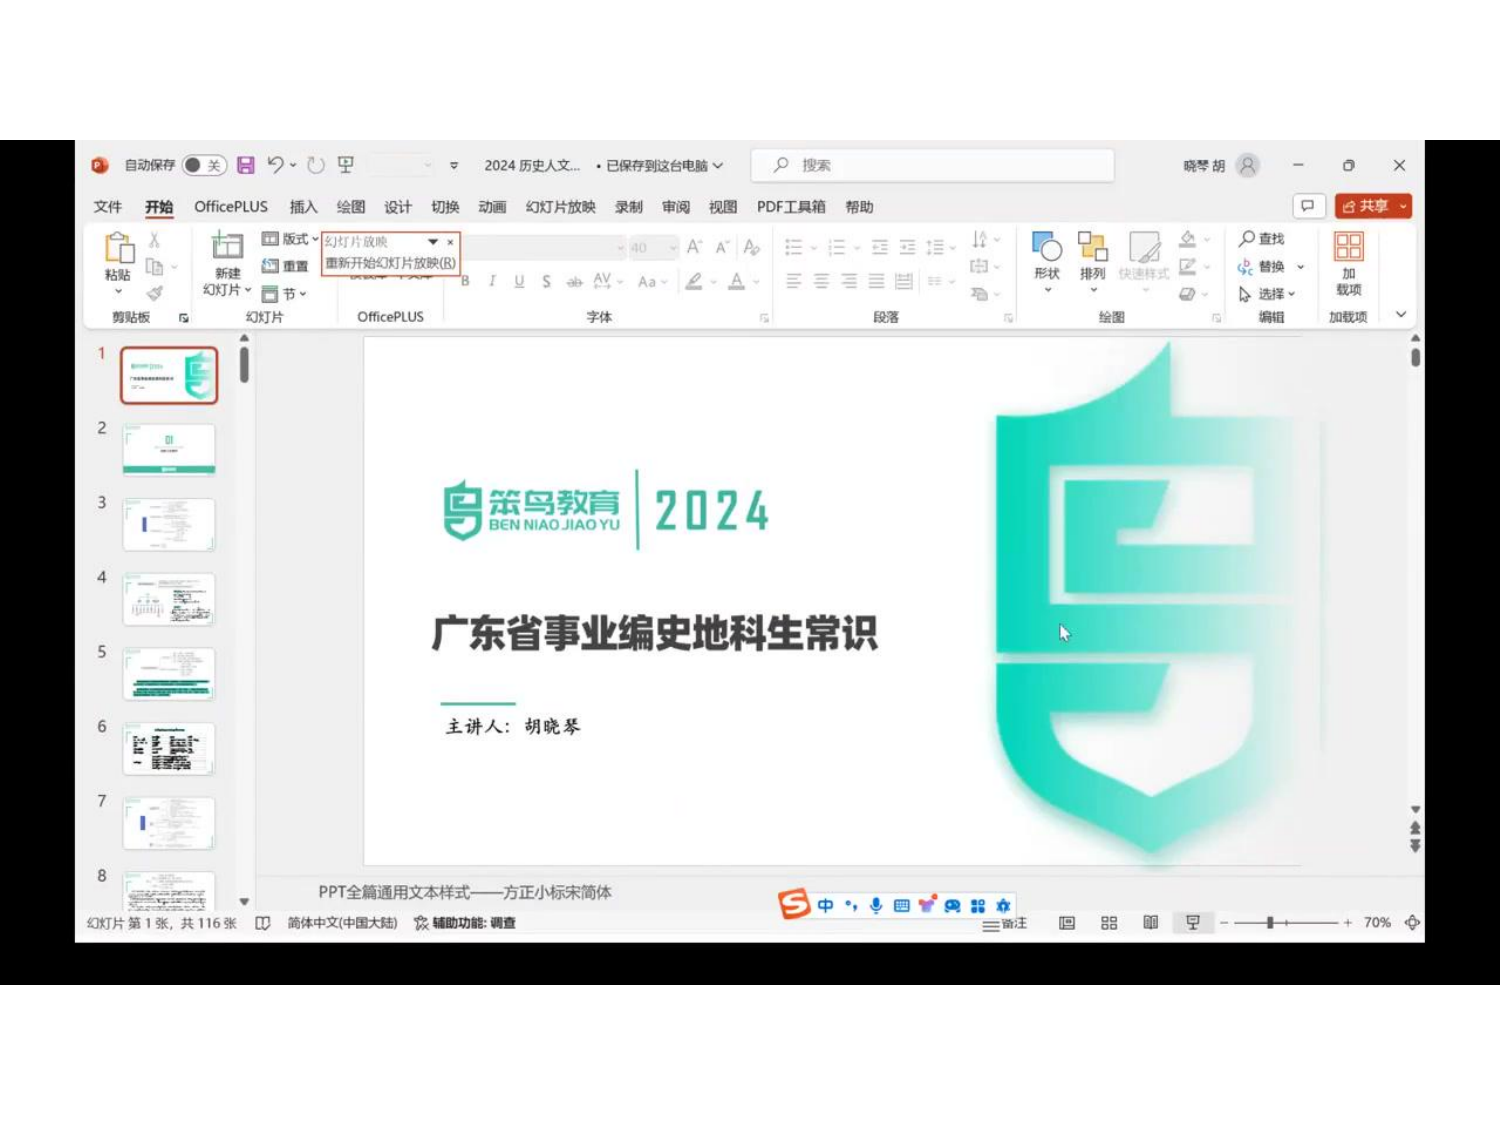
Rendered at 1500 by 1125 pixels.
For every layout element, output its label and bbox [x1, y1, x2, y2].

picture [0, 140, 1500, 985]
